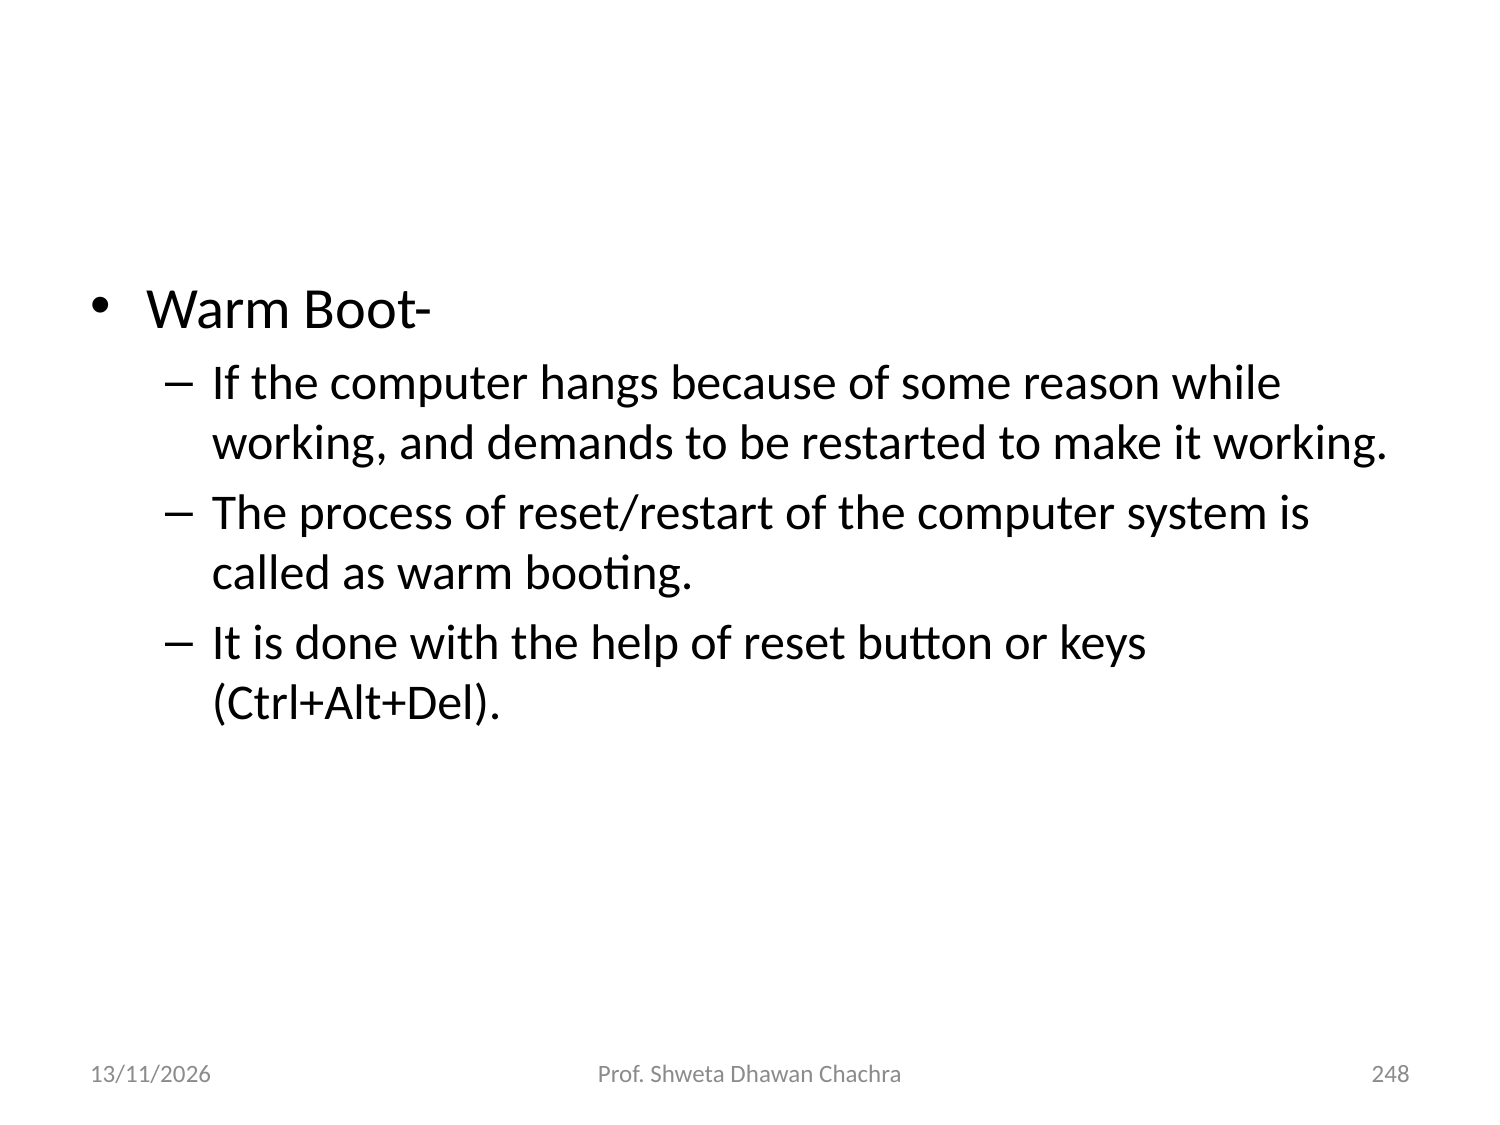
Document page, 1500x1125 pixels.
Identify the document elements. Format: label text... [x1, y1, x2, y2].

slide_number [75, 1042, 425, 1103]
list Warm Boot- If the computer hangs because of some reason while working, and demands to be restarted to make it working. The process of reset/restart of the computer system is called as warm booting. It is done with the help of reset button or keys (Ctrl+Alt+Del). [75, 262, 1425, 1005]
slide_number 248 [1074, 1042, 1425, 1103]
footer Prof. Shweta Dhawan Chachra [512, 1042, 988, 1103]
